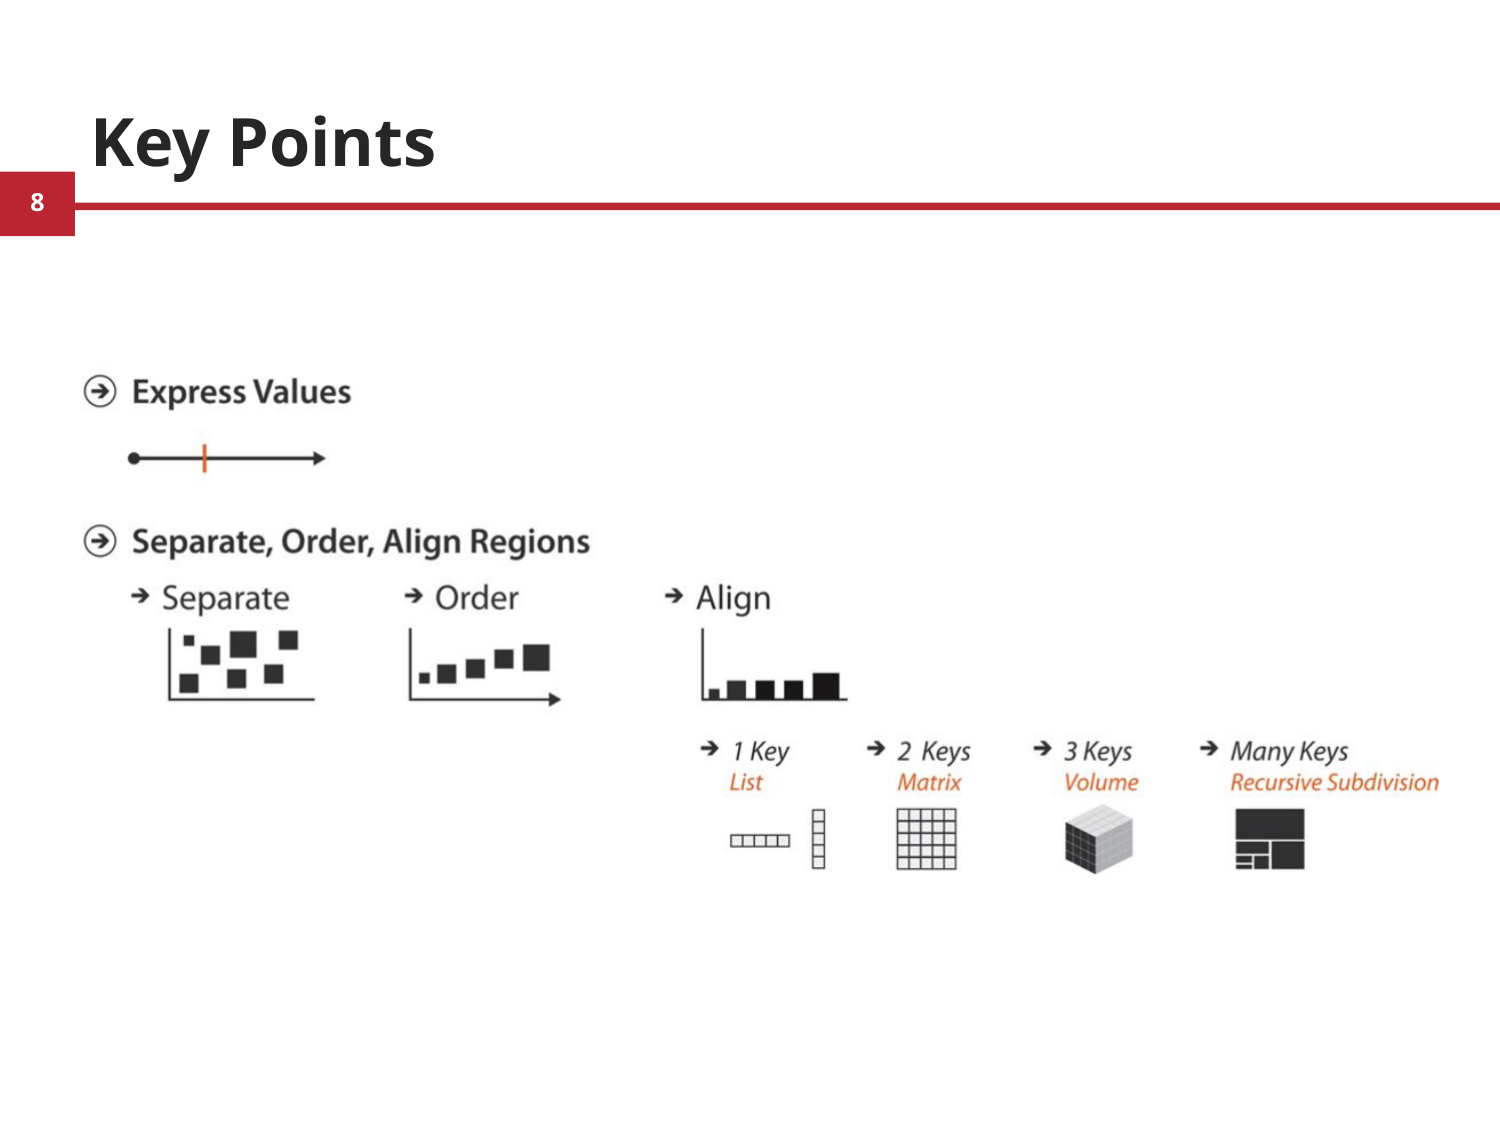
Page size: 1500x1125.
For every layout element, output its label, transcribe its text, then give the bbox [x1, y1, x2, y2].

title Key Points [75, 56, 1425, 188]
picture [24, 361, 1476, 889]
